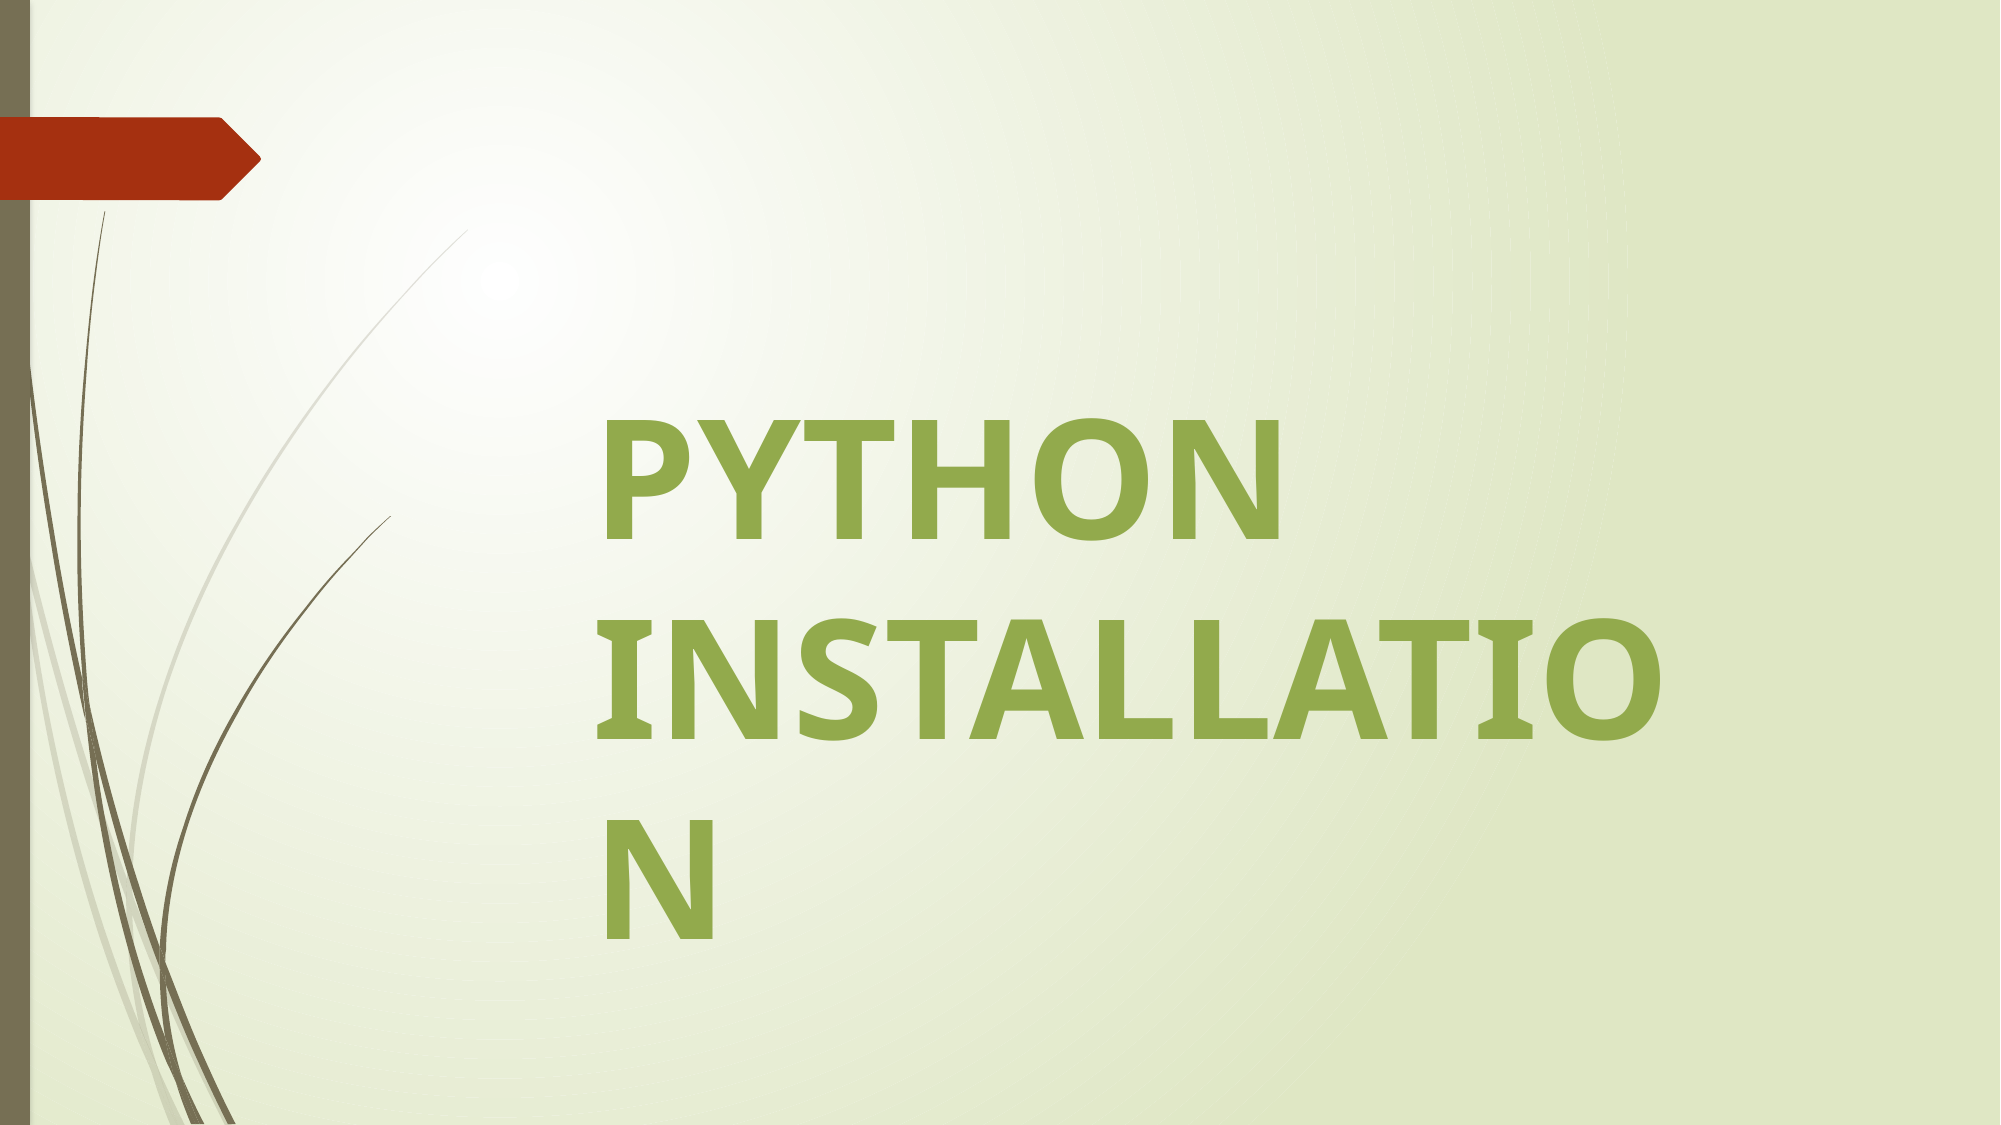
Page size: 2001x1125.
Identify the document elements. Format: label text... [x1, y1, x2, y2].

title PYTHON INSTALLATION [577, 365, 1752, 584]
